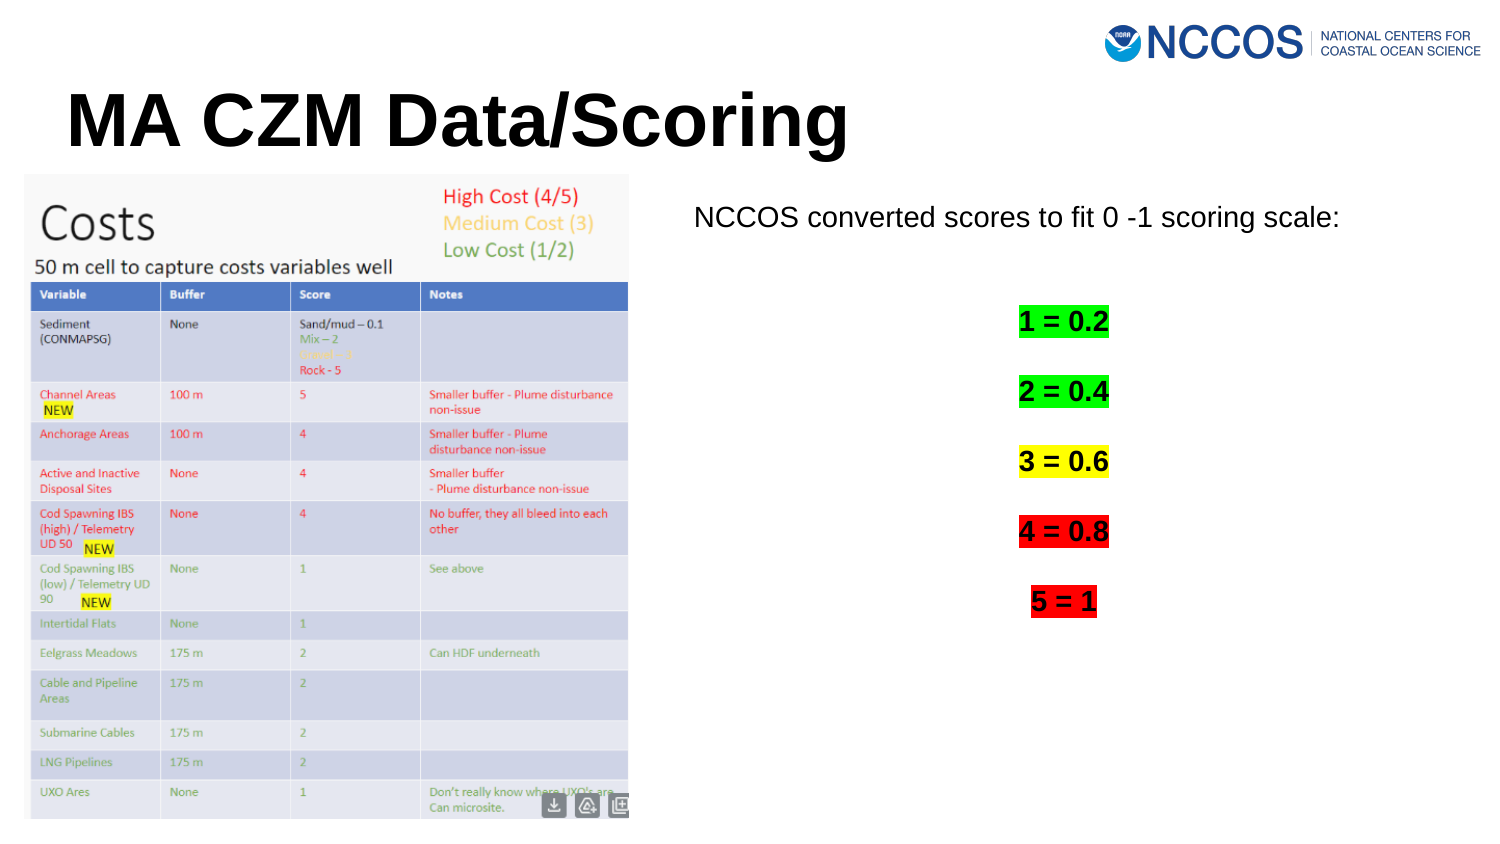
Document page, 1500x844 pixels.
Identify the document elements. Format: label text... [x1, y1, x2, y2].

title MA CZM Data/Scoring [51, 56, 1449, 151]
picture [24, 174, 629, 819]
text_box NCCOS converted scores to fit 0 -1 scoring scale: 1 = 0.2 2 = 0.4 3 = 0.6 4 = 0.8 5 = 1 [678, 182, 1450, 811]
picture [1105, 19, 1481, 68]
